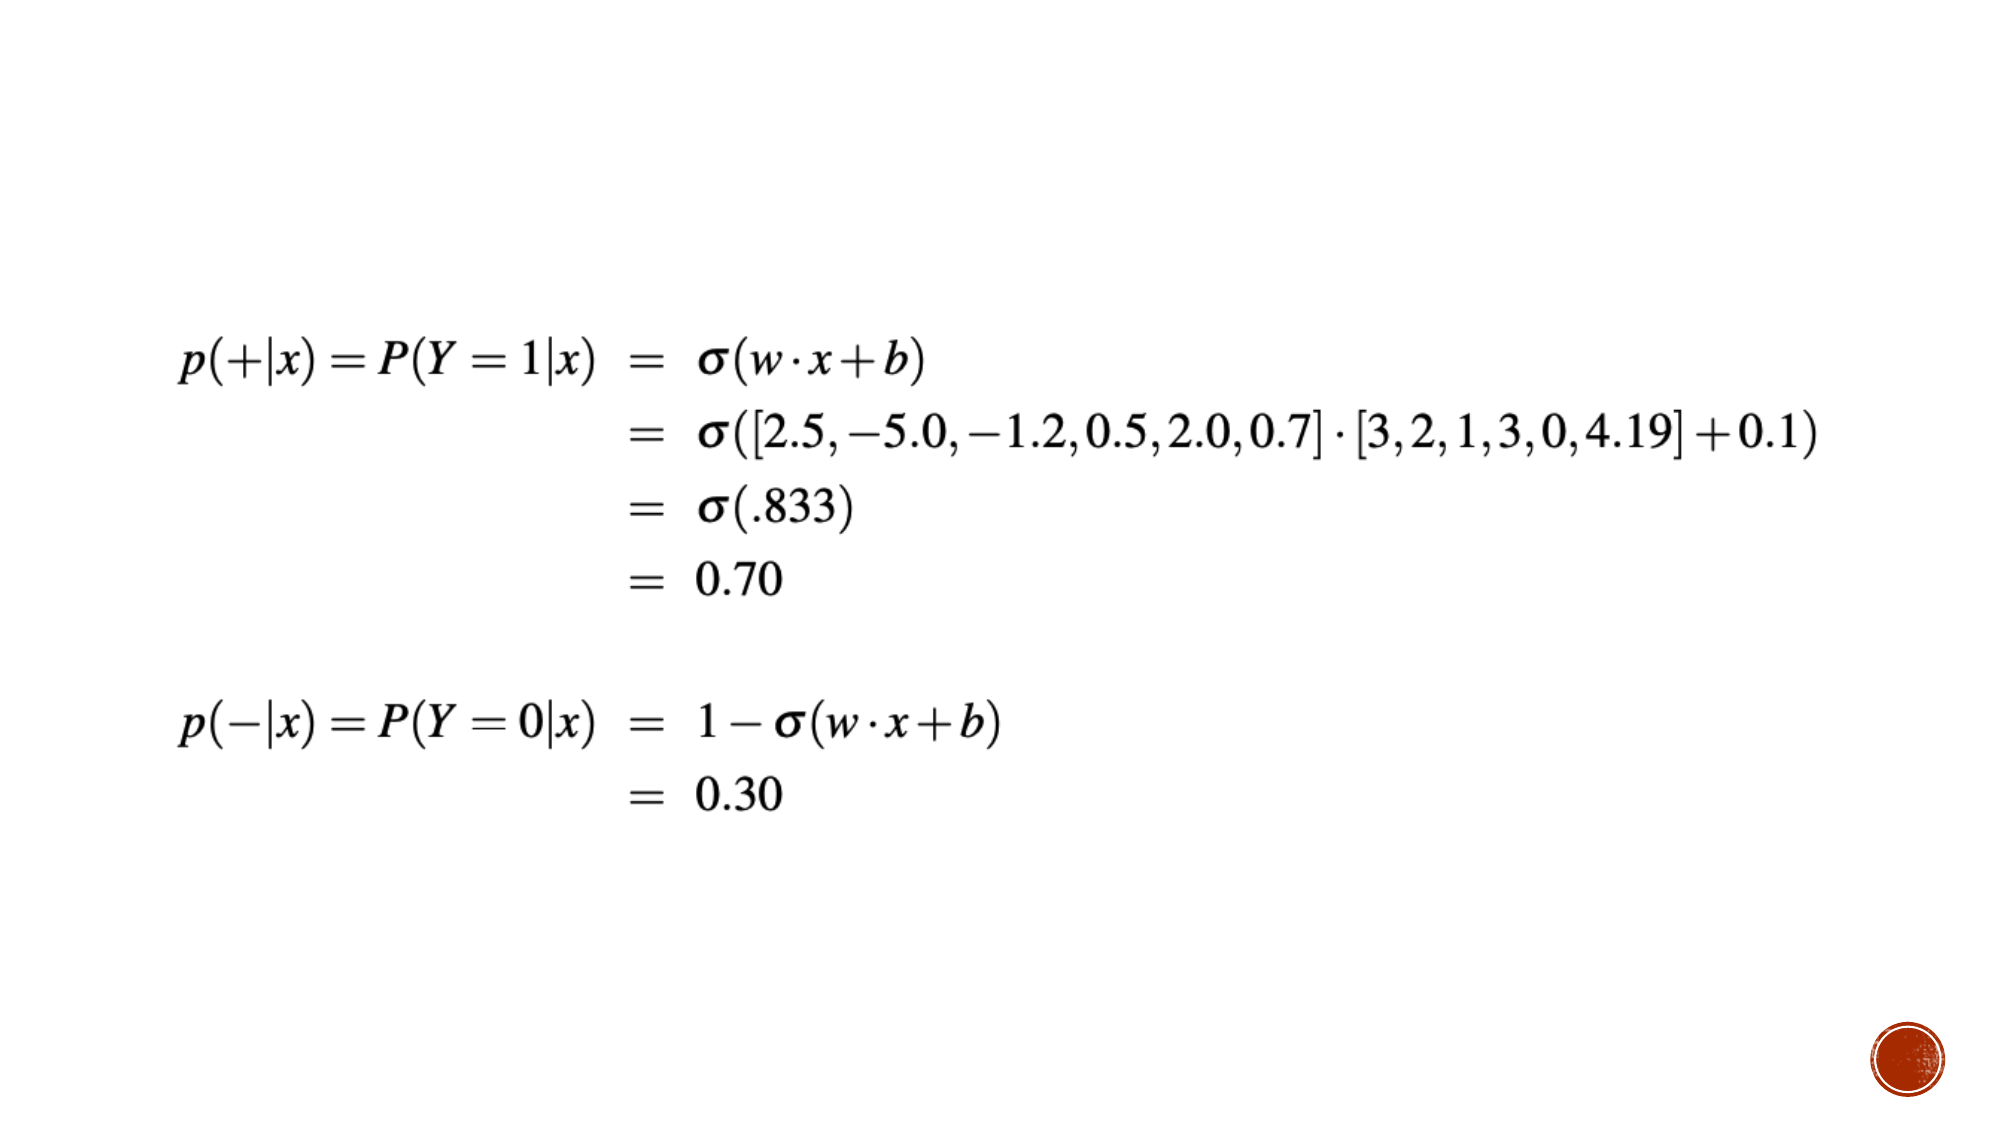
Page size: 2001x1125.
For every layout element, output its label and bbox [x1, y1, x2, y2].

list [176, 291, 1824, 883]
